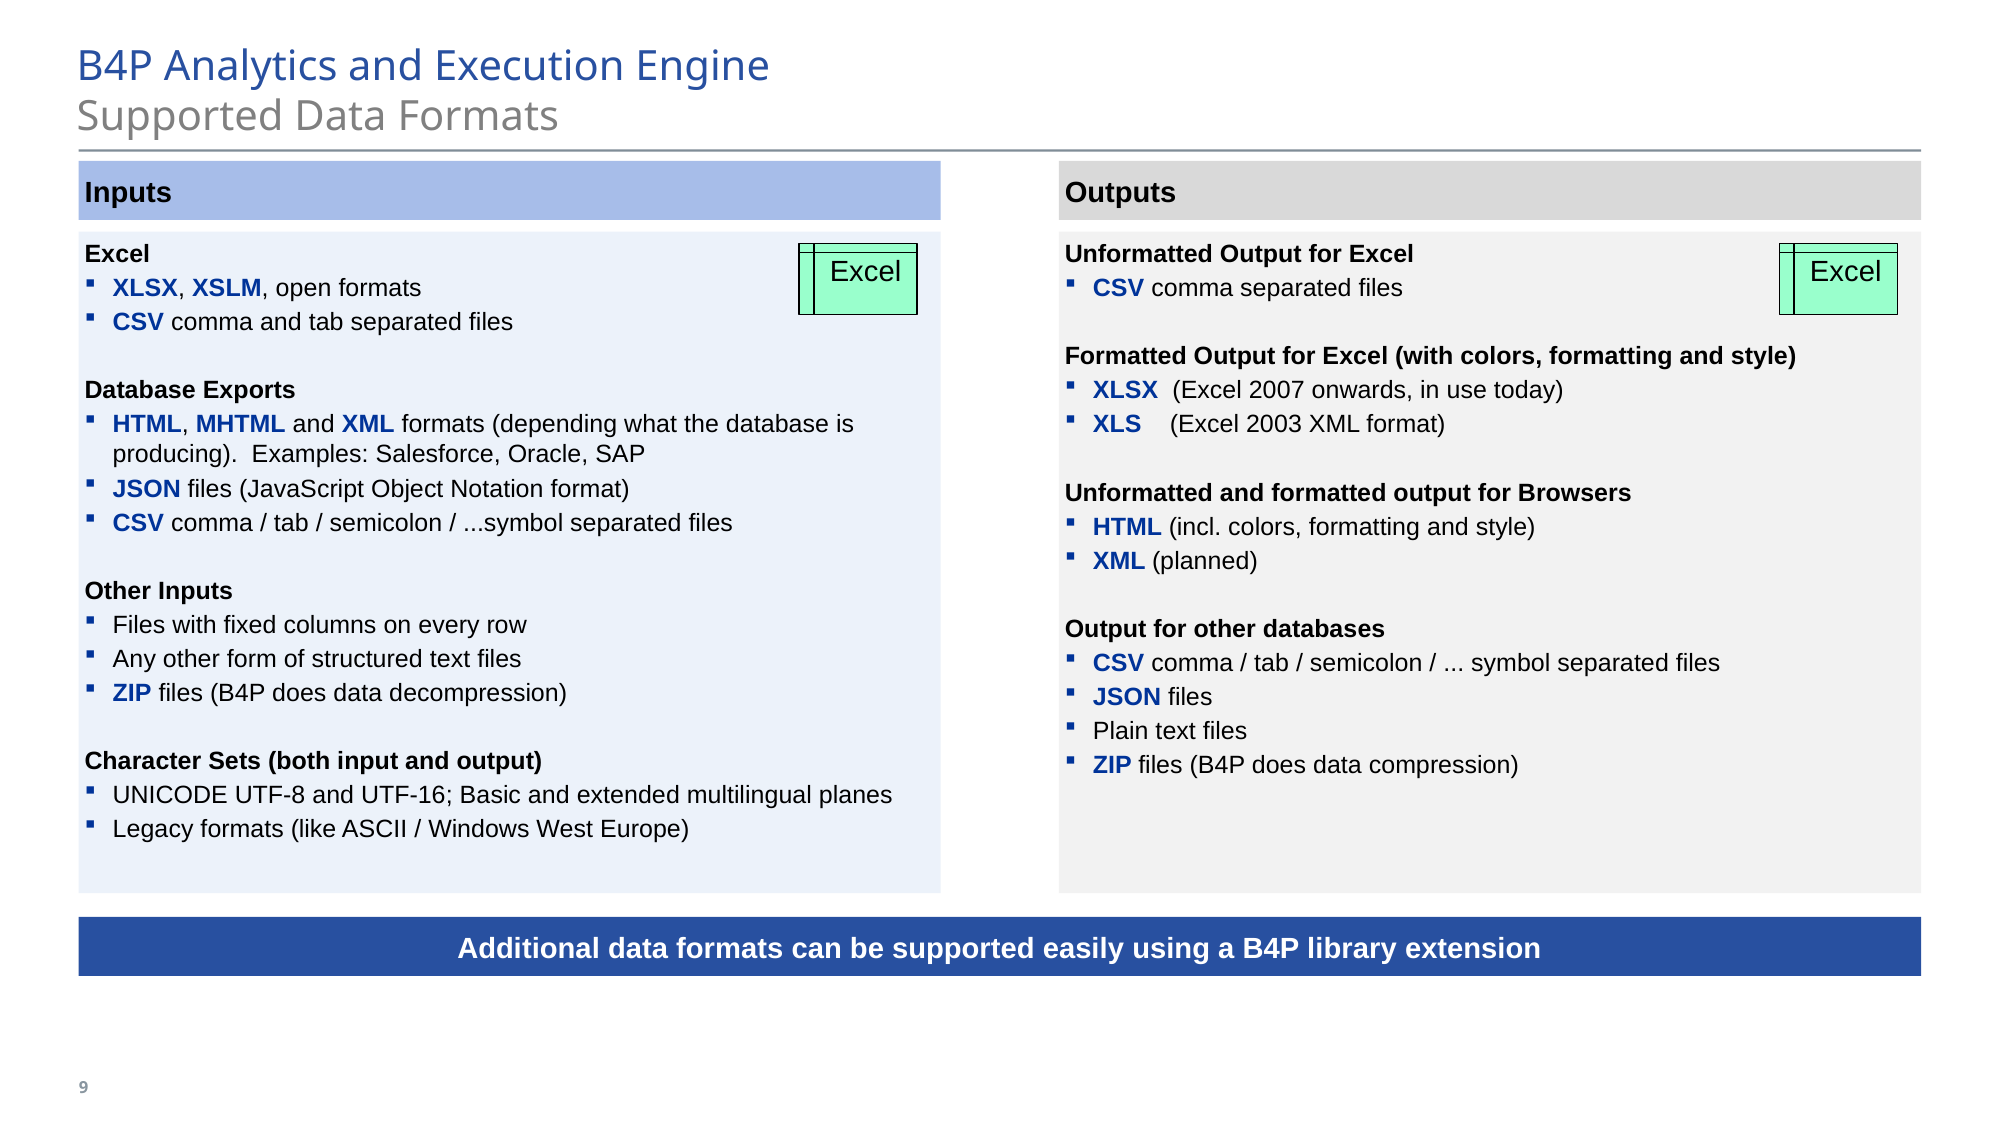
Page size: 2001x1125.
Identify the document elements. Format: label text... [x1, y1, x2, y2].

title B4P Analytics and Execution Engine Supported Data Formats [76, 30, 1920, 149]
text_box Additional data formats can be supported easily using a B4P library extension [77, 915, 1923, 978]
text_box Inputs [77, 159, 943, 222]
text_box Outputs [1057, 159, 1923, 222]
text_box Excel XLSX, XSLM, open formats CSV comma and tab separated files Database Exports HTML, MHTML and XML formats (depending what the database is producing). Examples: Salesforce, Oracle, SAP JSON files (JavaScript Object Notation format) CSV comma / tab / semicolon / ...symbol separated files Other Inputs Files with fixed columns on every row Any other form of structured text files ZIP files (B4P does data decompression) Character Sets (both input and output) UNICODE UTF-8 and UTF-16; Basic and extended multilingual planes Legacy formats (like ASCII / Windows West Europe) [77, 230, 943, 895]
text_box Unformatted Output for Excel CSV comma separated files Formatted Output for Excel (with colors, formatting and style) XLSX (Excel 2007 onwards, in use today) XLS (Excel 2003 XML format) Unformatted and formatted output for Browsers HTML (incl. colors, formatting and style) XML (planned) Output for other databases CSV comma / tab / semicolon / ... symbol separated files JSON files Plain text files ZIP files (B4P does data compression) [1057, 230, 1923, 895]
text_box Excel [1777, 241, 1900, 317]
text_box Excel [797, 241, 919, 317]
